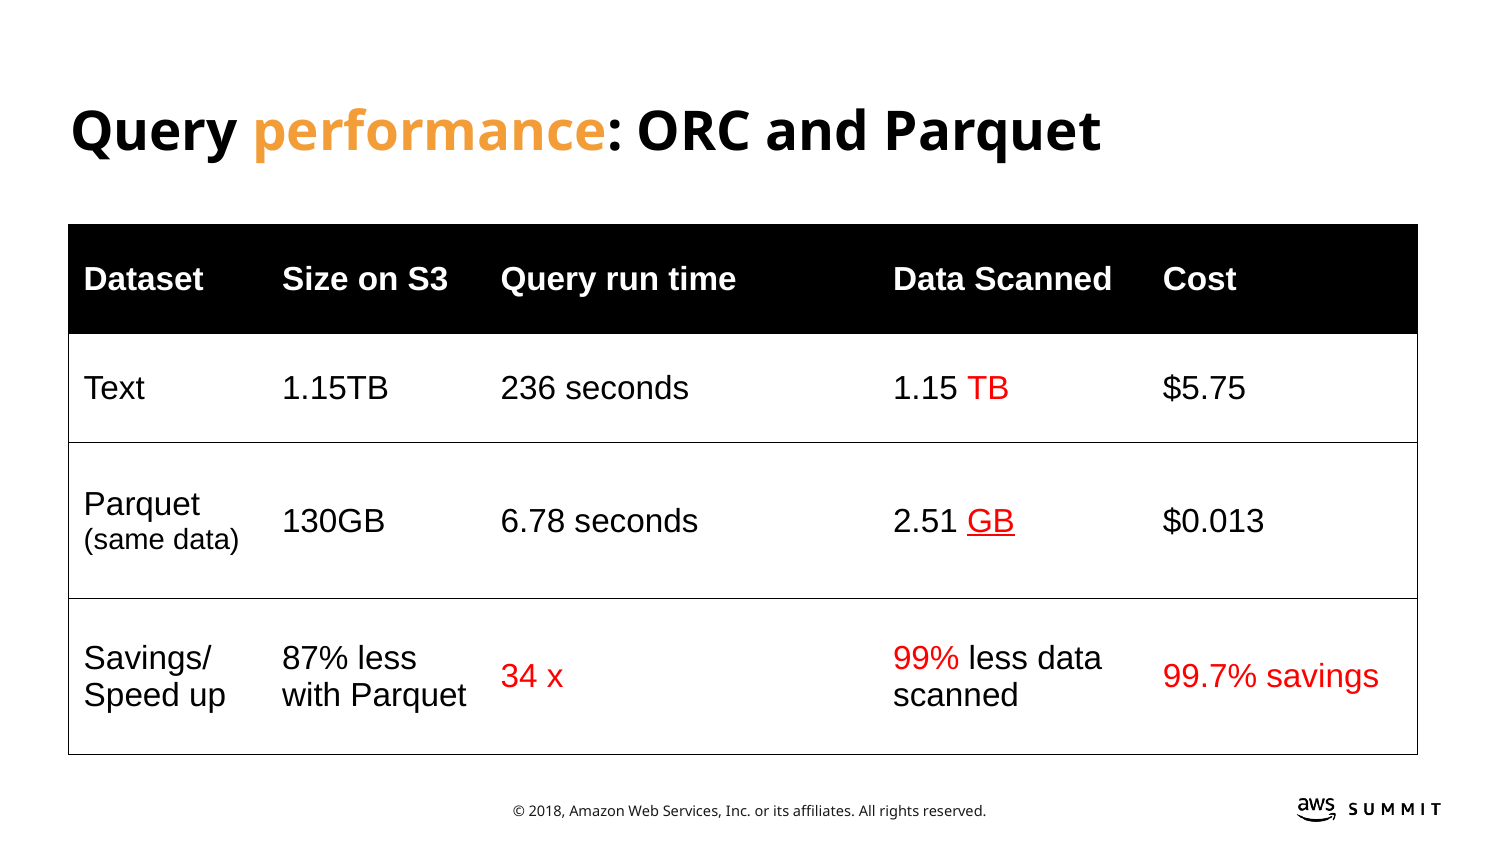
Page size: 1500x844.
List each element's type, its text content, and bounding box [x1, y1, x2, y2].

table_cell 34 x [486, 599, 878, 754]
table_cell 130GB [267, 443, 486, 598]
table_cell 1.15 TB [878, 334, 1148, 442]
table_header Data Scanned [878, 225, 1148, 333]
table_header Size on S3 [267, 225, 486, 333]
text_box © 2018, Amazon Web Services, Inc. or its affiliates. All rights reserved. [501, 802, 999, 820]
table_cell 2.51 GB [878, 443, 1148, 598]
table_header Query run time [486, 225, 878, 333]
text_box Query performance: ORC and Parquet [55, 84, 1402, 174]
table_cell 87% less with Parquet [267, 599, 486, 754]
table_cell $0.013 [1148, 443, 1417, 598]
table_header Cost [1148, 225, 1417, 333]
table_cell 99.7% savings [1148, 599, 1417, 754]
table_cell Savings/ Speed up [69, 599, 267, 754]
table_cell 236 seconds [486, 334, 878, 442]
table_cell Parquet (same data) [69, 443, 267, 598]
table_cell $5.75 [1148, 334, 1417, 442]
table_header Dataset [69, 225, 267, 333]
table_cell Text [69, 334, 267, 442]
table_cell 99% less data scanned [878, 599, 1148, 754]
picture [1267, 779, 1476, 840]
table_cell 1.15TB [267, 334, 486, 442]
table_cell 6.78 seconds [486, 443, 878, 598]
